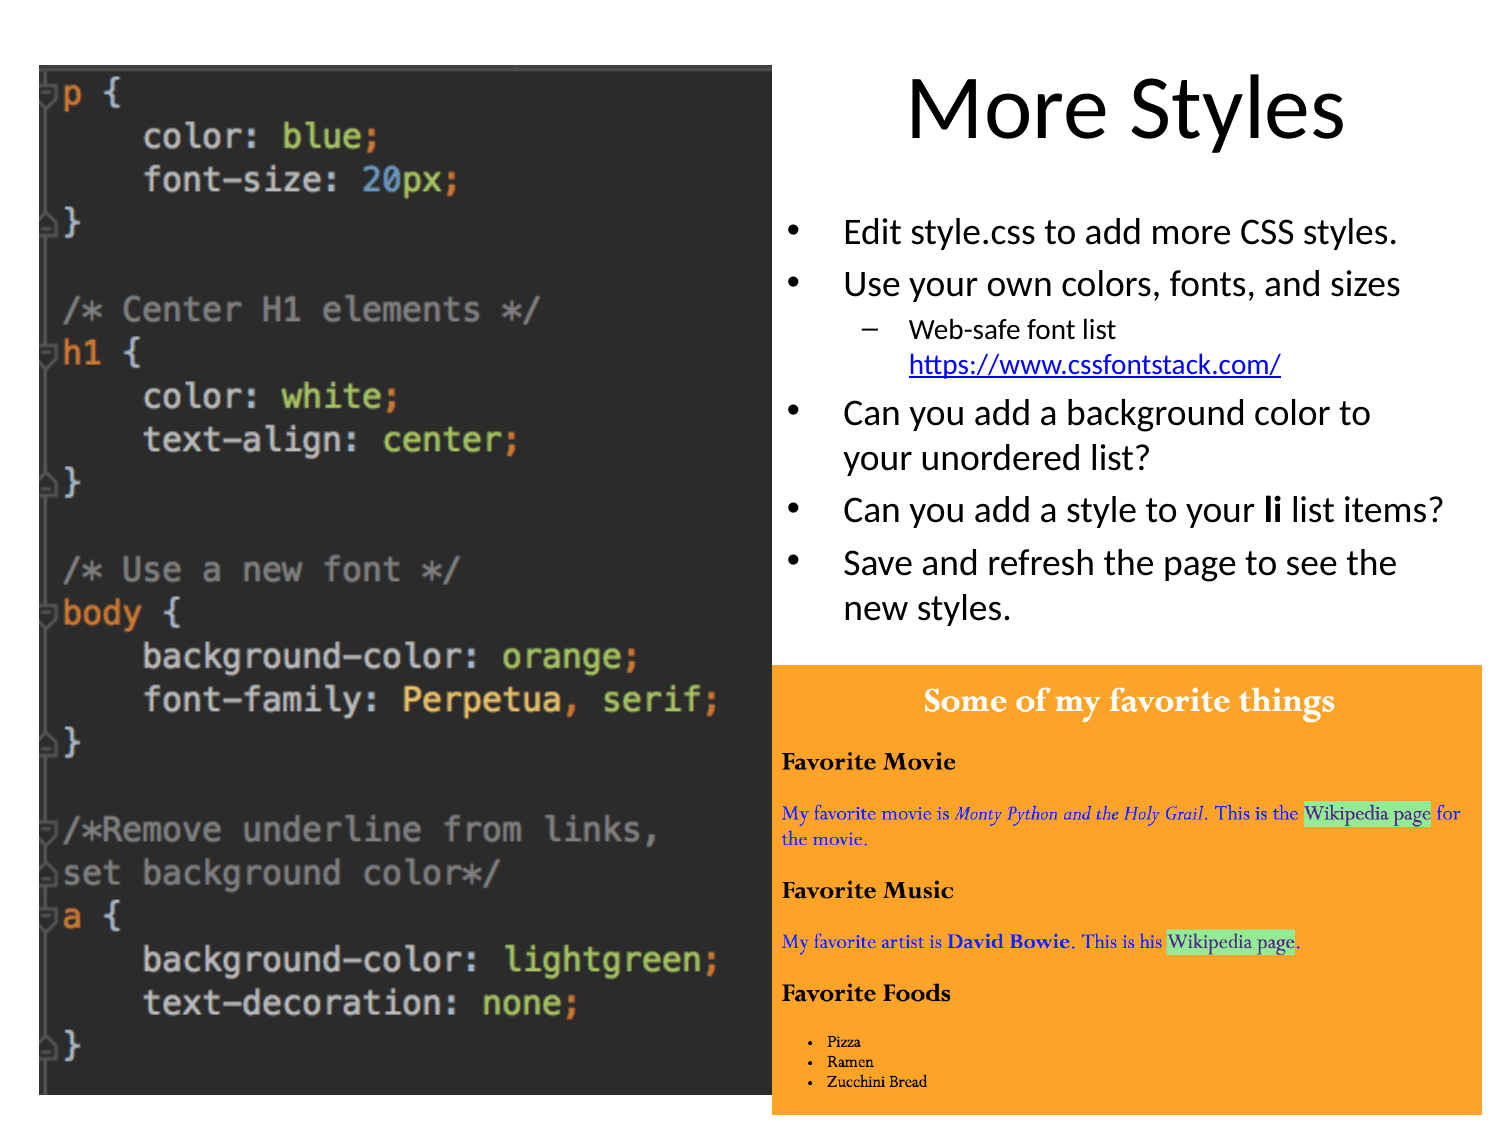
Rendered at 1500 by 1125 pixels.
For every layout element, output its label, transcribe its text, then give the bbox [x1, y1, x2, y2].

list Edit style.css to add more CSS styles. Use your own colors, fonts, and sizes Web-safe font list https://www.cssfontstack.com/ Can you add a background color to your unordered list? Can you add a style to your li list items? Save and refresh the page to see the new styles. [776, 199, 1462, 629]
title More Styles [822, 8, 1431, 196]
picture [39, 65, 1482, 1116]
